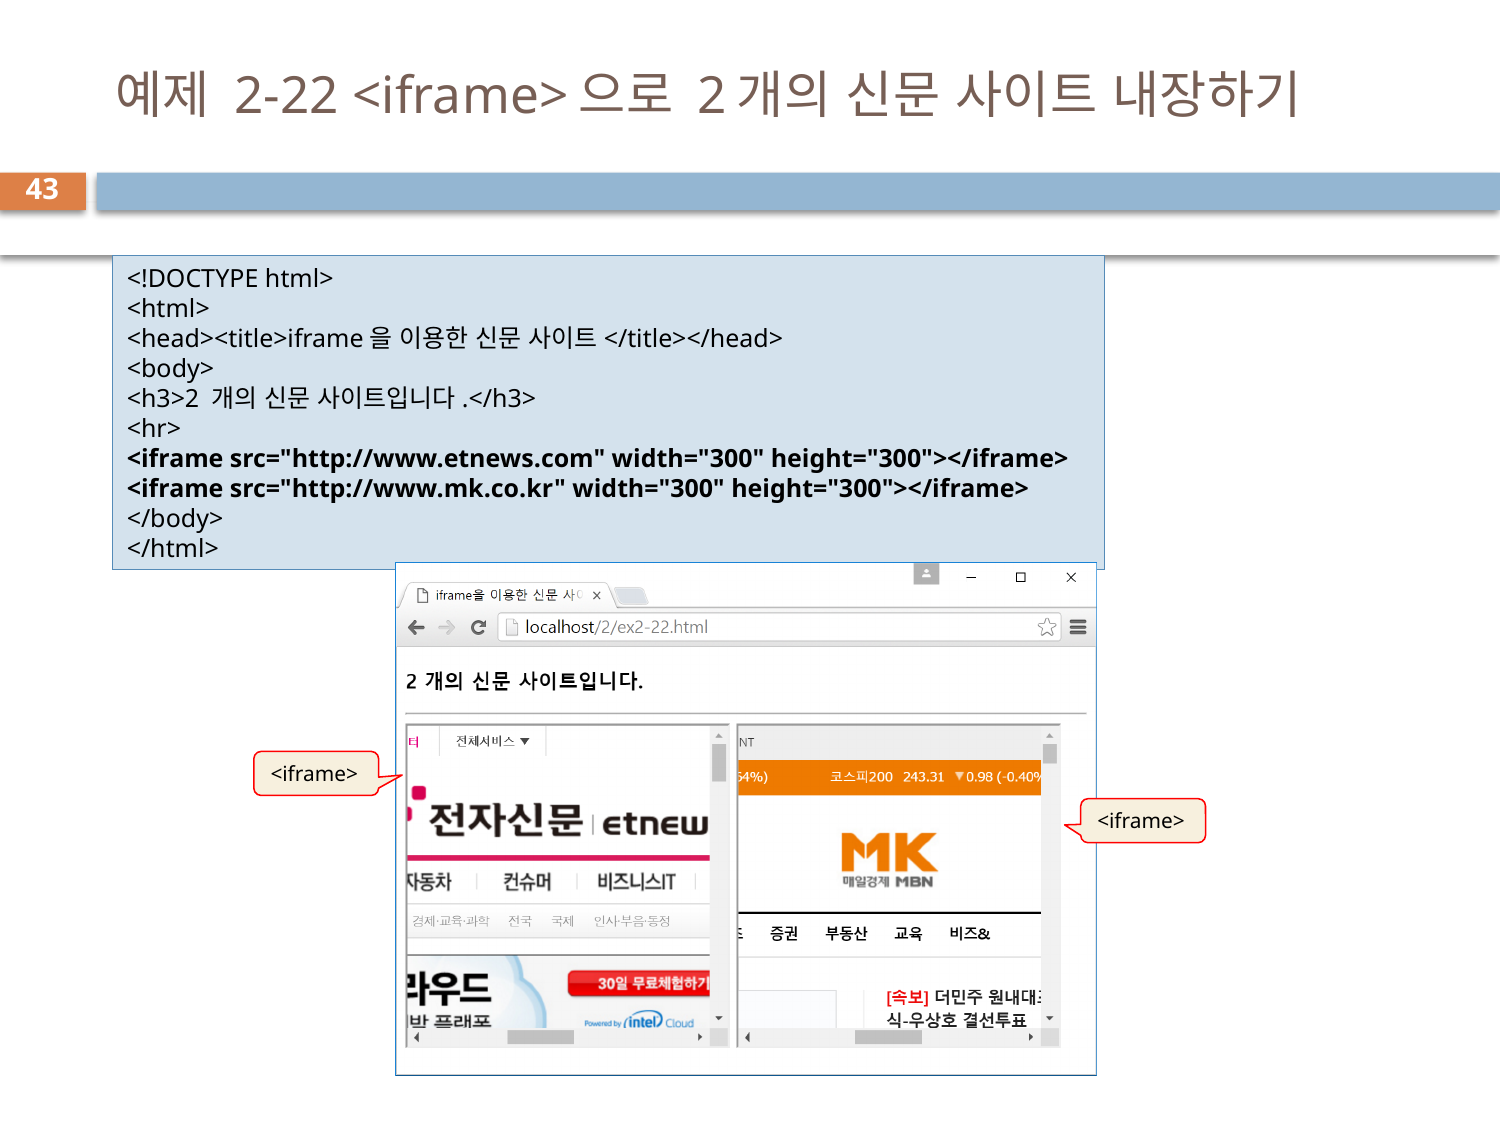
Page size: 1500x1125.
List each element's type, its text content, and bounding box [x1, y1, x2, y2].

text_box <iframe> [1102, 798, 1206, 843]
text_box <iframe> [253, 751, 389, 796]
slide_number 43 [0, 170, 87, 211]
picture [395, 562, 1098, 1076]
title 예제 2-22 <iframe>으로 2개의 신문 사이트 내장하기 [100, 37, 1438, 149]
text_box <!DOCTYPE html> <html> <head><title>iframe을 이용한 신문 사이트</title></head> <body> <h3>2 개의 신문 사이트입니다.</h3> <hr> <iframe src="http://www.etnews.com" width="300" height="300"></iframe> <iframe src="http://www.mk.co.kr" width="300" height="300"></iframe> </body> </html> [112, 255, 1105, 570]
